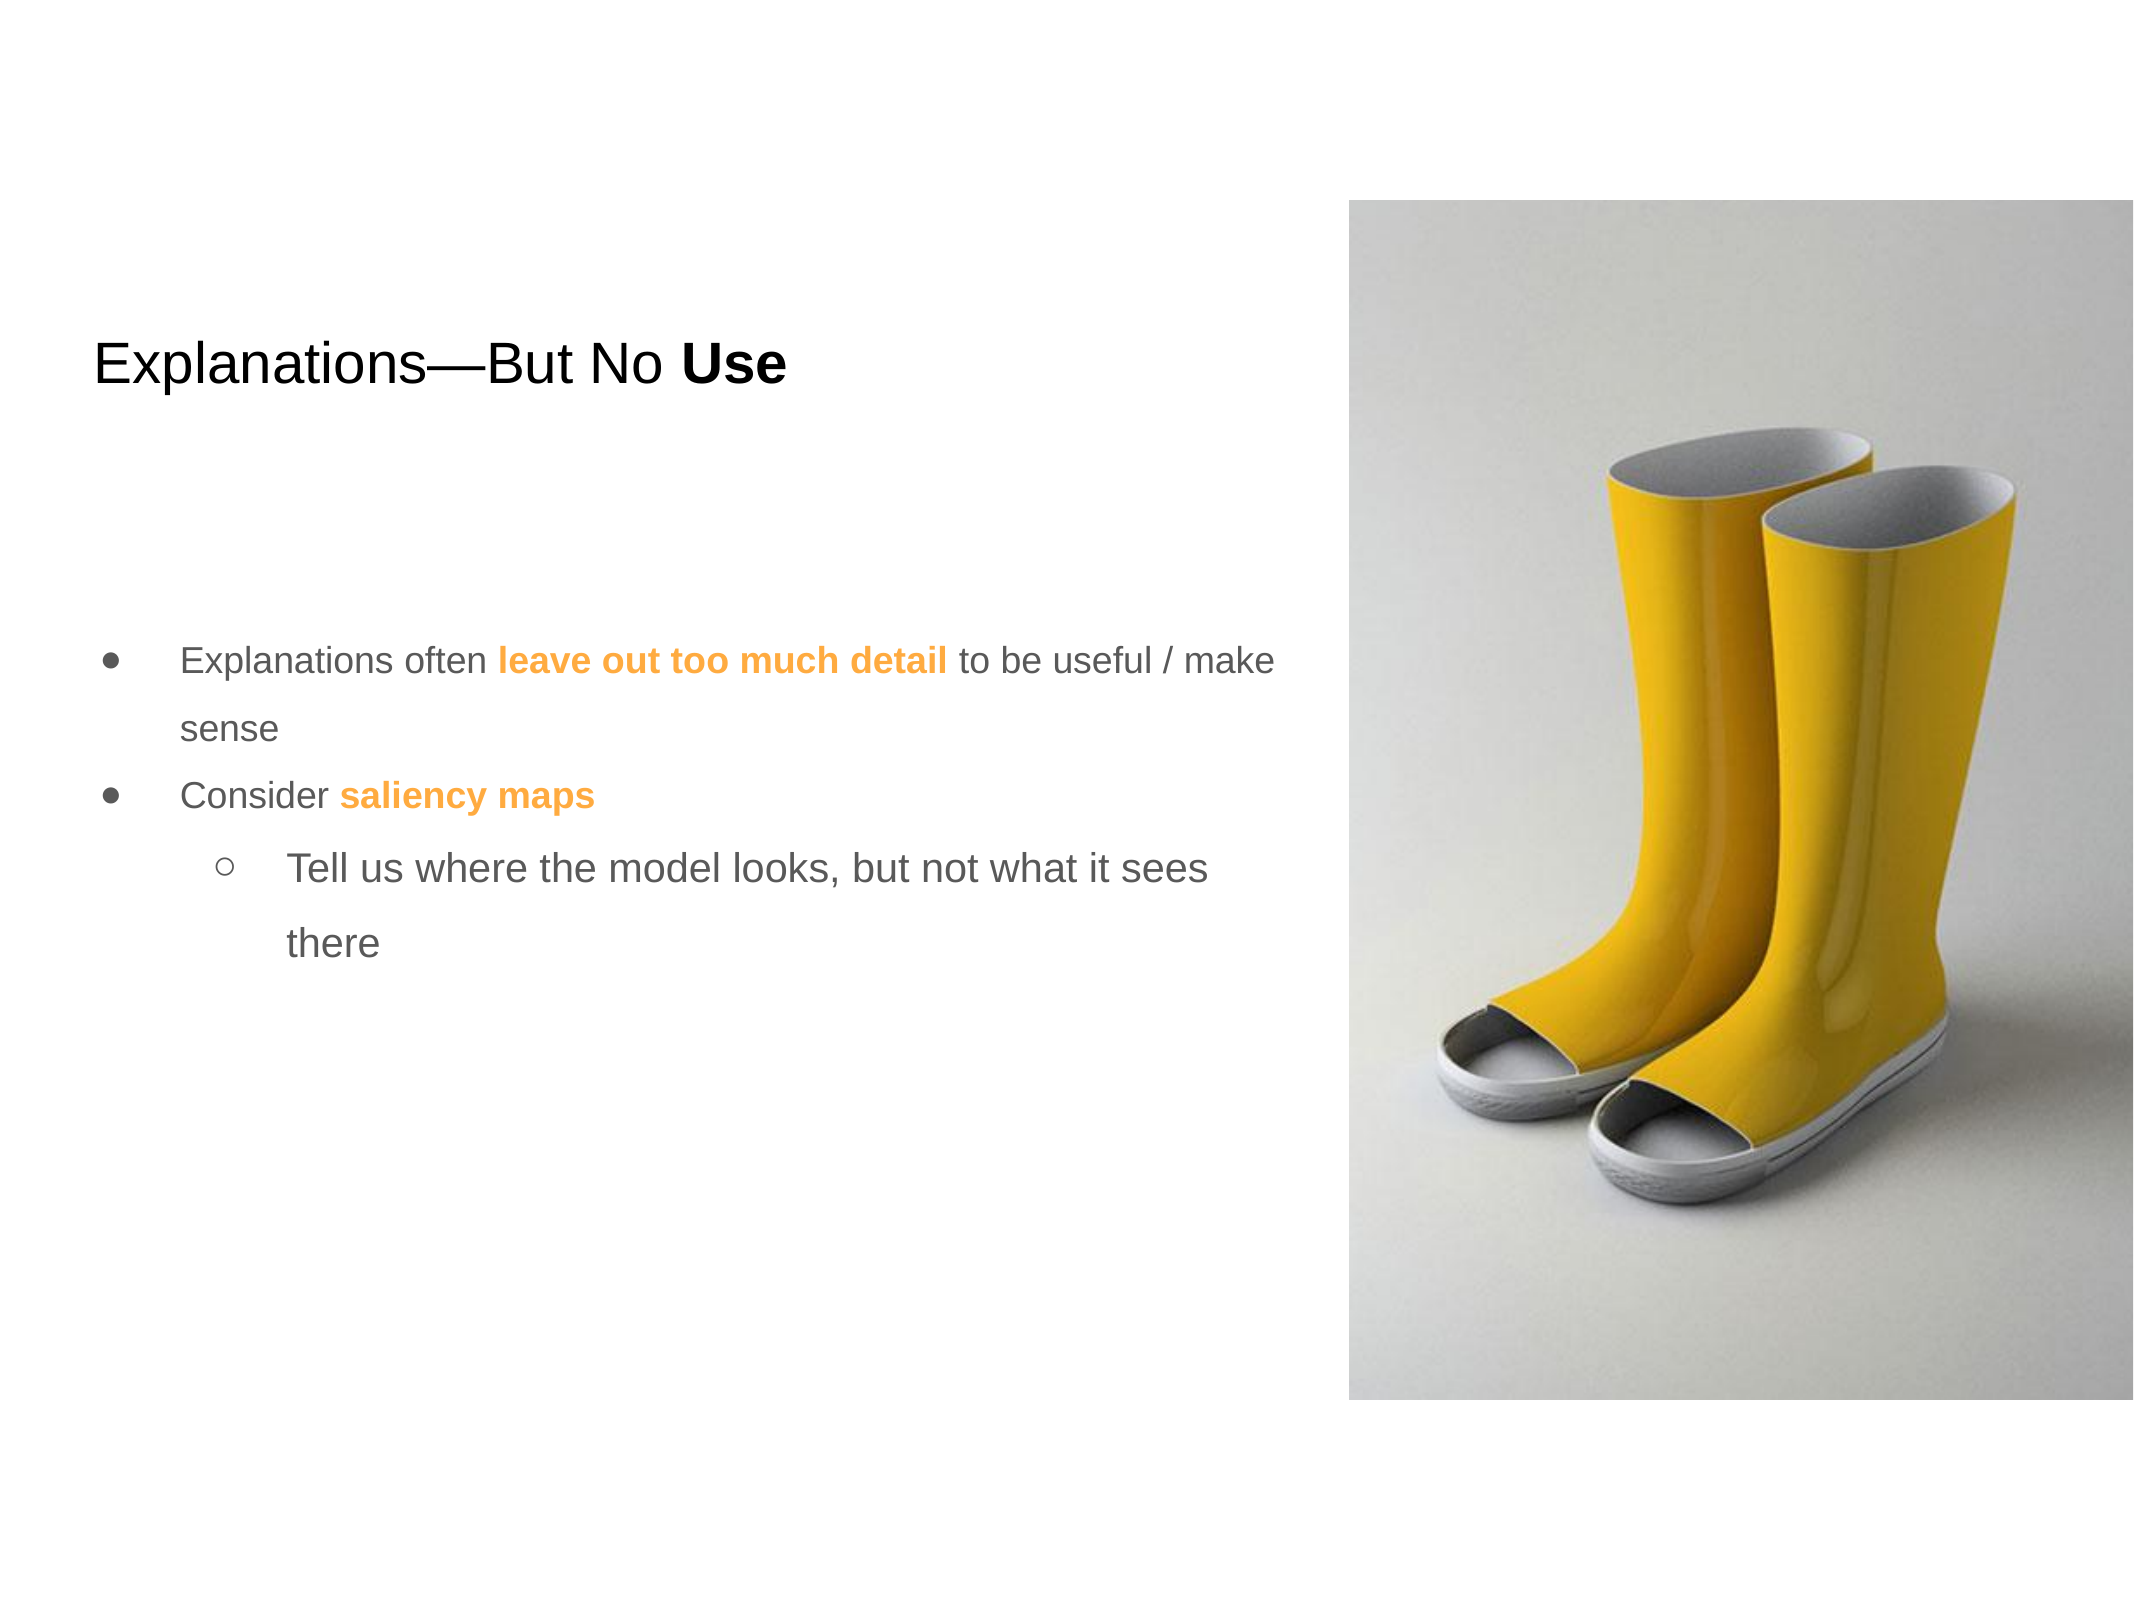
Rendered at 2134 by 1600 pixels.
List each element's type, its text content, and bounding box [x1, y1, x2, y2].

picture [1348, 199, 2134, 1401]
title Explanations—But No Use [72, 303, 1343, 438]
list Explanations often leave out too much detail to be useful / make sense Consider saliency maps Tell us where the model looks, but not what it sees there [51, 592, 1329, 1093]
